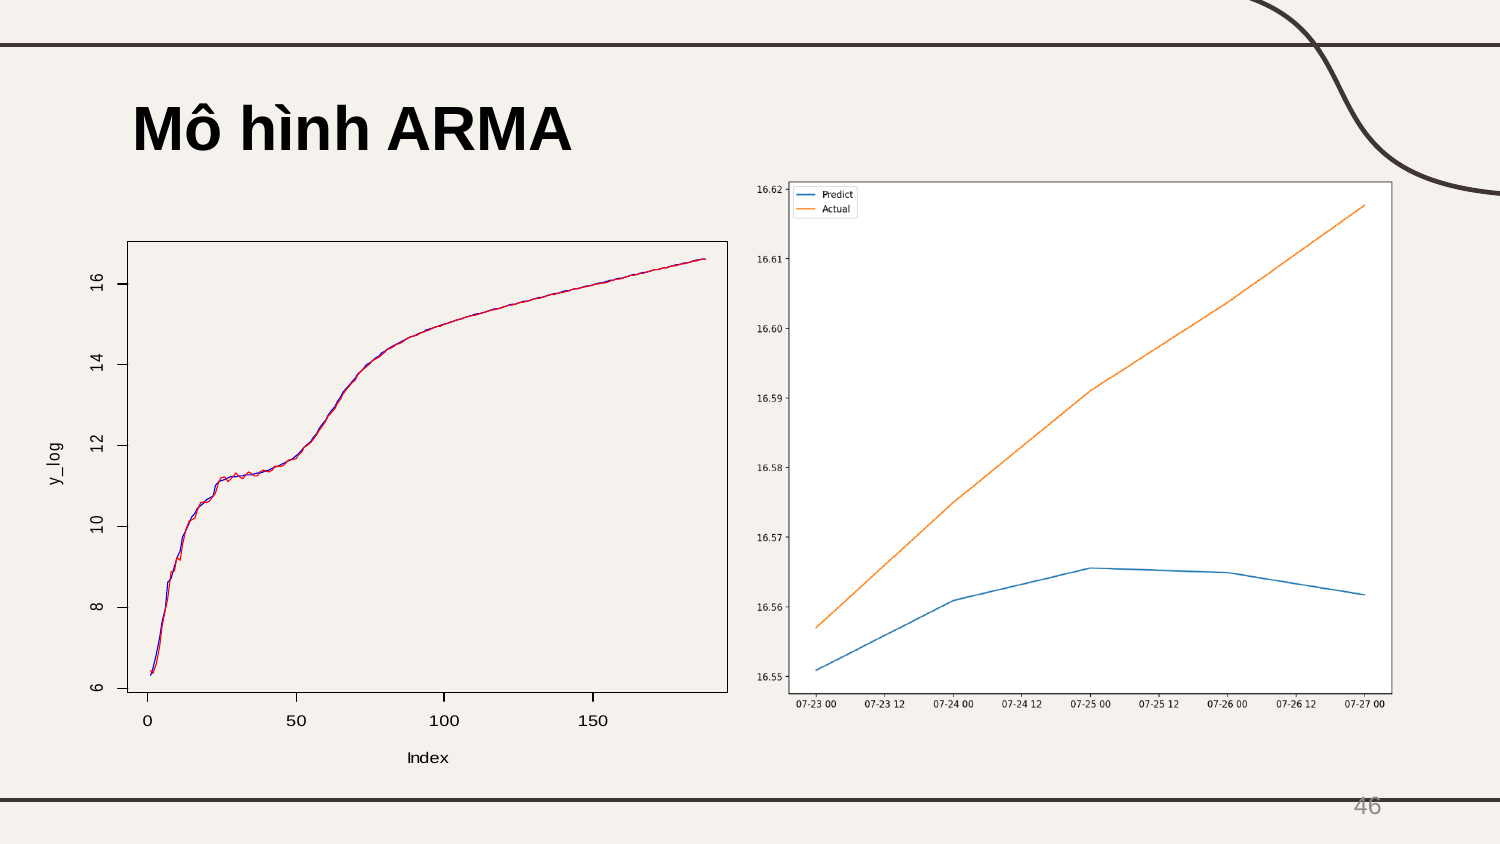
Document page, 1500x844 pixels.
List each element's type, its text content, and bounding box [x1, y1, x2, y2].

title Mô hình ARMA [116, 72, 890, 167]
picture [38, 166, 1398, 786]
slide_number 46 [1059, 782, 1397, 828]
